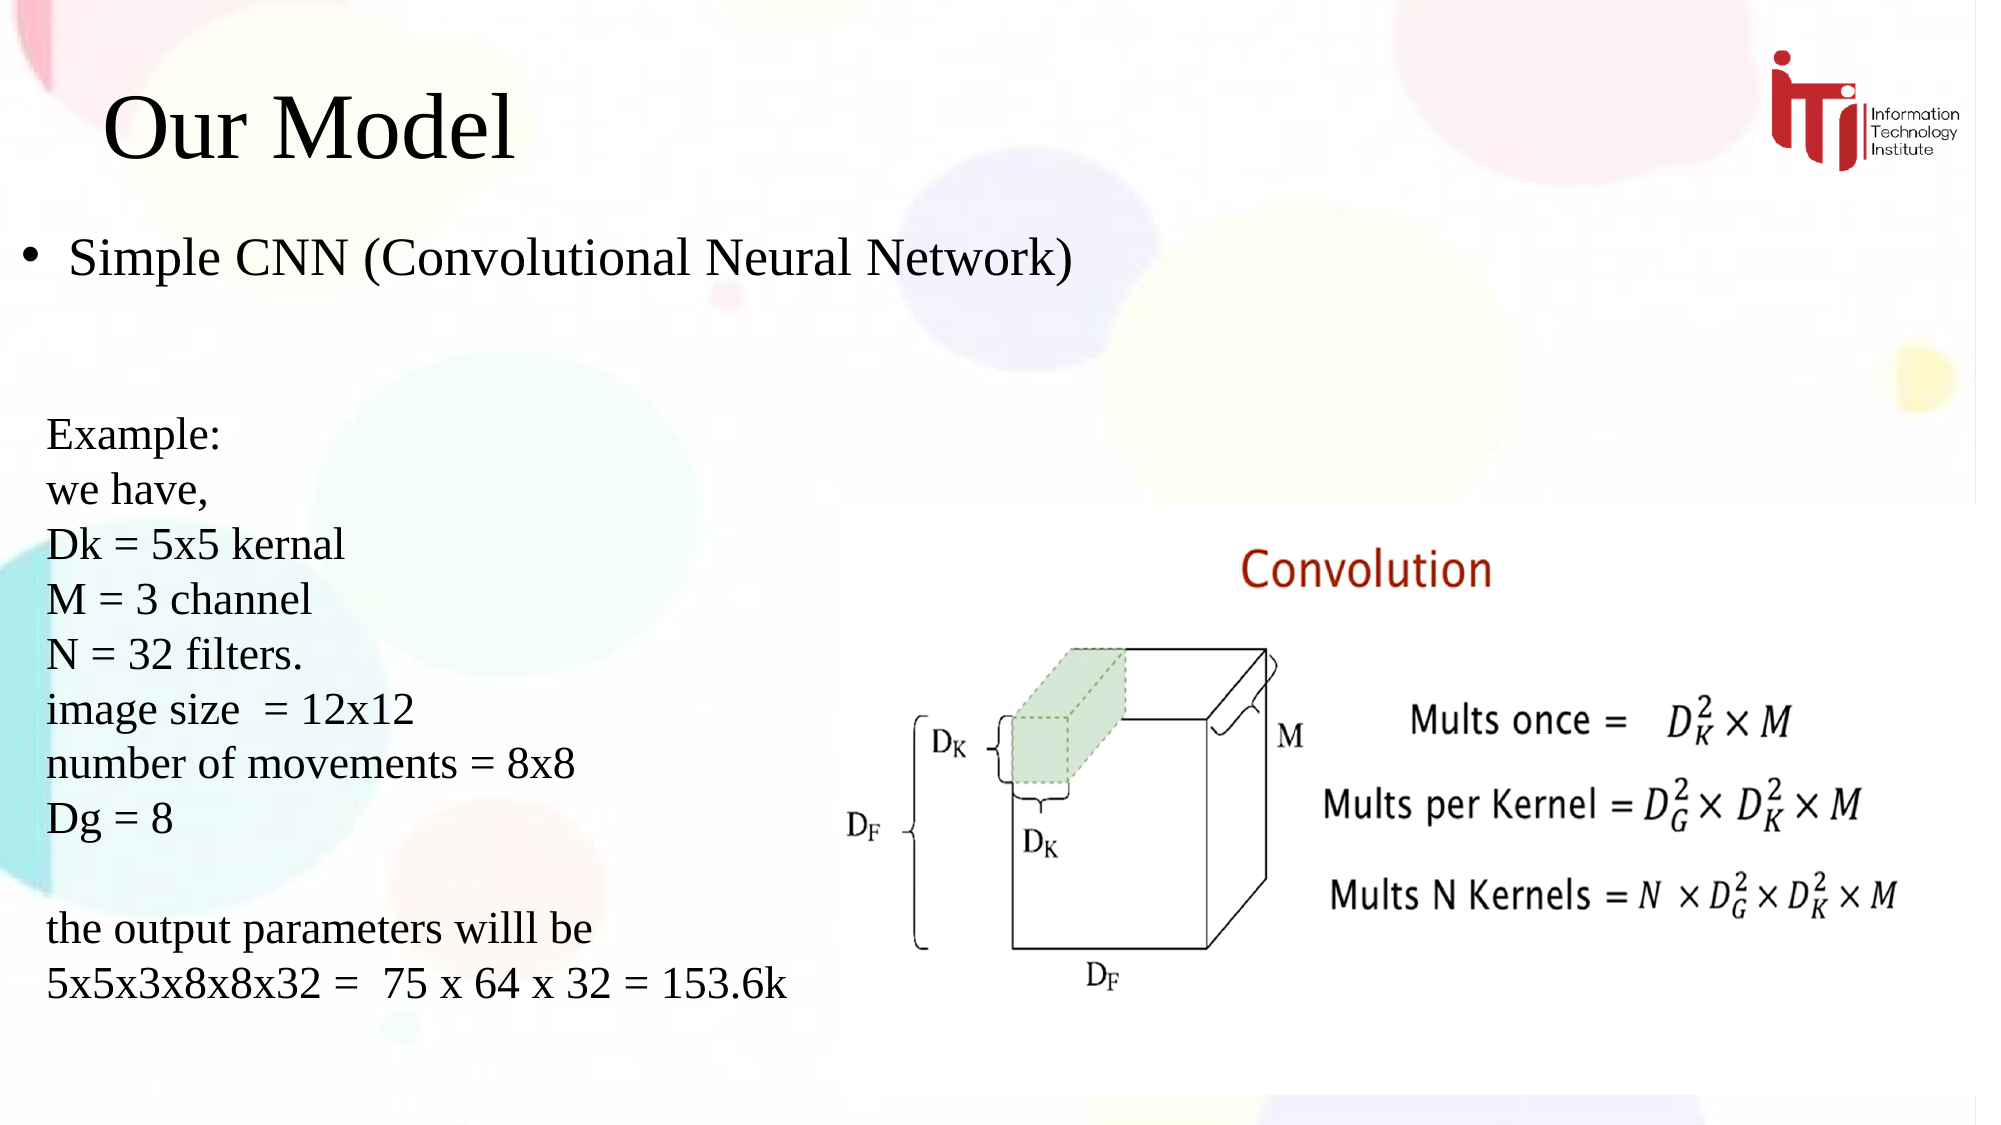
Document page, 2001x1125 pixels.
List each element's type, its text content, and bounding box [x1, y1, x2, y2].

text_box Example: we have, Dk = 5x5 kernal M = 3 channel N = 32 filters. image size = 12x12 number of movements = 8x8 Dg = 8 the output parameters willl be 5x5x3x8x8x32 = 75 x 64 x 32 = 153.6k [31, 395, 839, 1016]
picture [0, 0, 2001, 1125]
subtitle Simple CNN (Convolutional Neural Network) [0, 213, 1097, 310]
title Our Model [31, 18, 588, 185]
